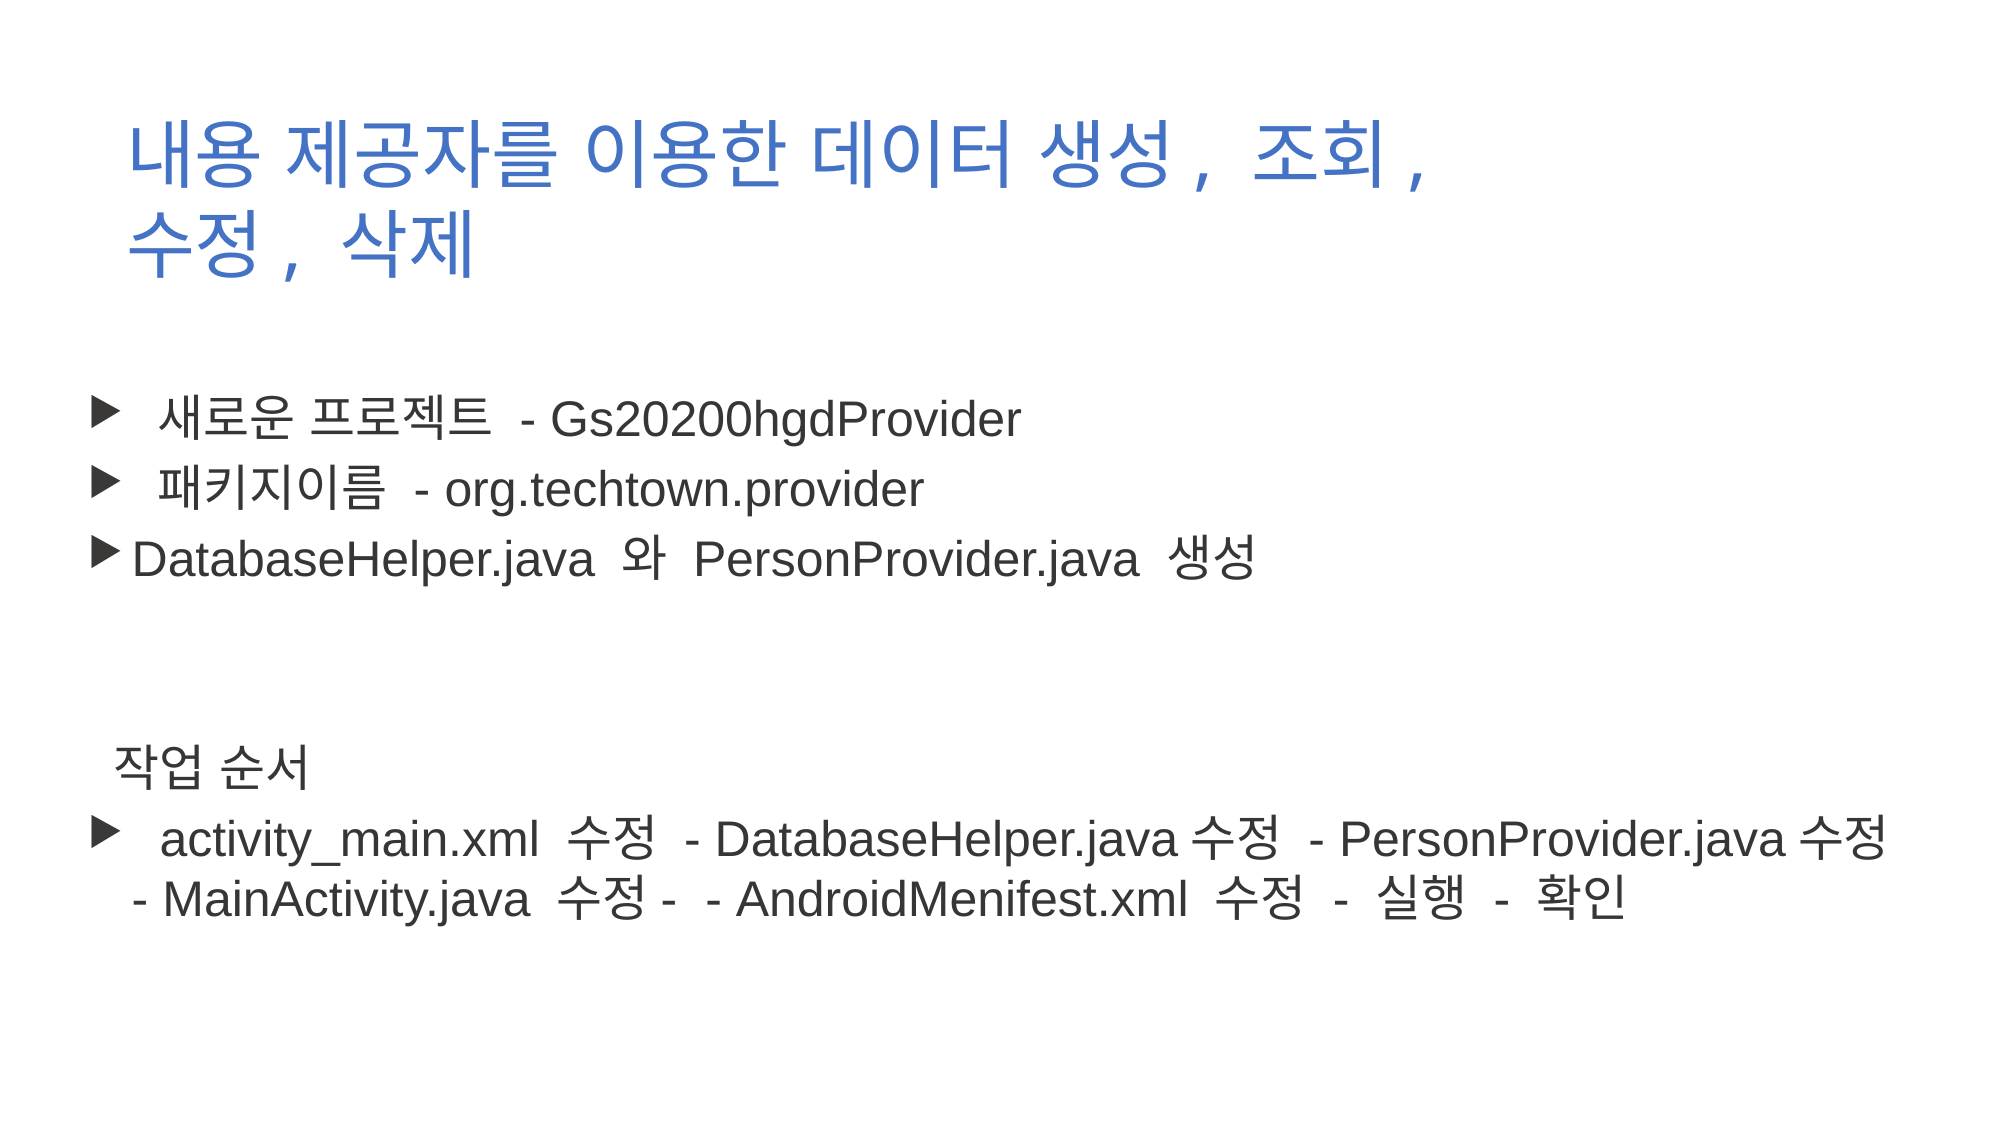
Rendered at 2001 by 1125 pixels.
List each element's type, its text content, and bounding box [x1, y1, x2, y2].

title 내용 제공자를 이용한 데이터 생성, 조회, 수정, 삭제 [111, 99, 1522, 317]
list 새로운 프로젝트 - Gs20200hgdProvider 패키지이름 - org.techtown.provider DatabaseHelper.java 와 PersonProvider.java 생성 작업 순서 activity_main.xml 수정 - DatabaseHelper.java수정 - PersonProvider.java수정- MainActivity.java 수정- - AndroidMenifest.xml 수정 - 실행 - 확인 [72, 379, 1928, 1125]
